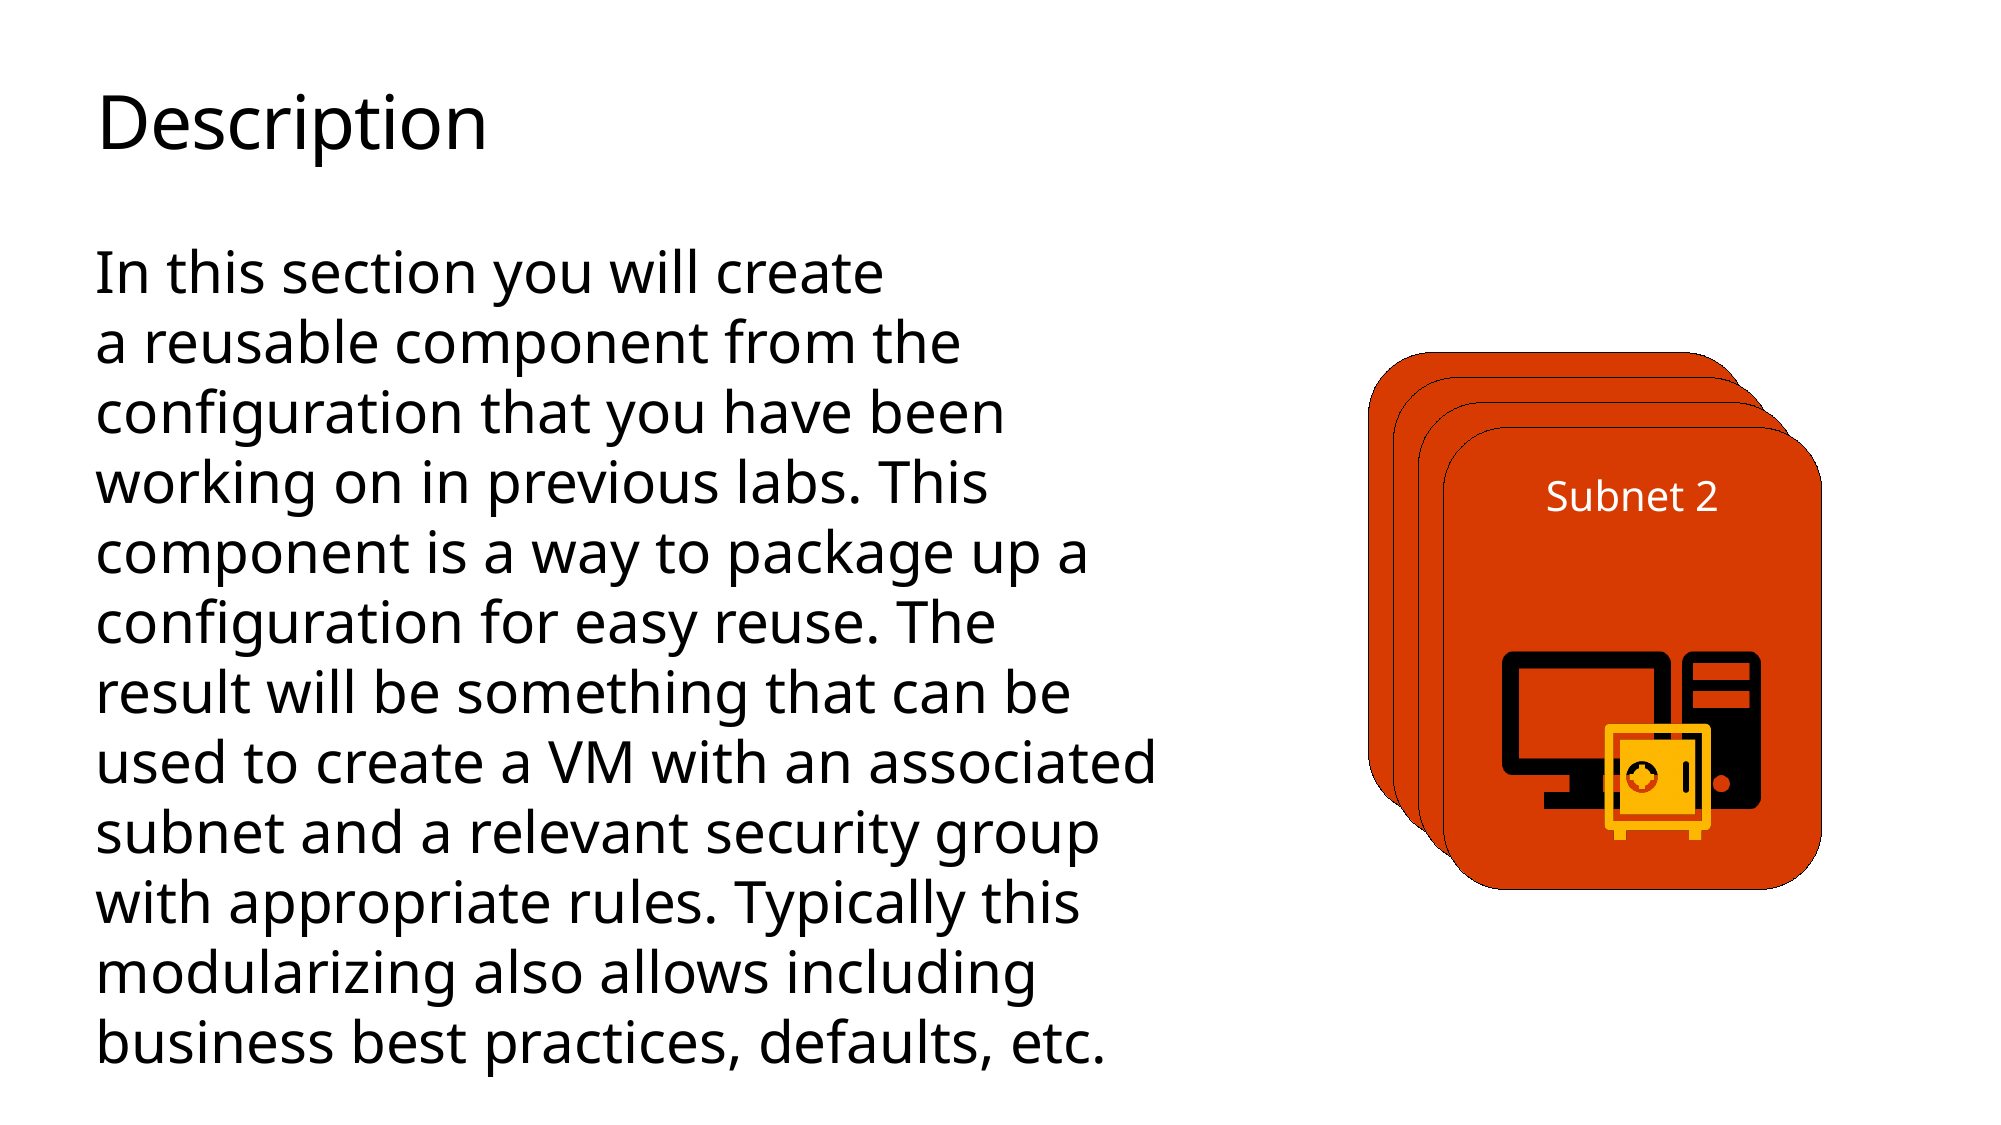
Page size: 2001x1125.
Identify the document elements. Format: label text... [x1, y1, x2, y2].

list In this section you will create a reusable component from the configuration that you have been working on in previous labs. This component is a way to package up a configuration for easy reuse. The result will be something that can be used to create a VM with an associated subnet and a relevant security group with appropriate rules. Typically this modularizing also allows including business best practices, defaults, etc. [95, 235, 1169, 1076]
picture [1420, 520, 1766, 866]
text_box Subnet 2 [1443, 427, 1822, 890]
text_box Subnet 2 [1368, 352, 1739, 807]
text_box Subnet 2 [1393, 377, 1764, 832]
text_box Subnet 2 [1418, 402, 1789, 857]
title Description [96, 75, 1904, 166]
